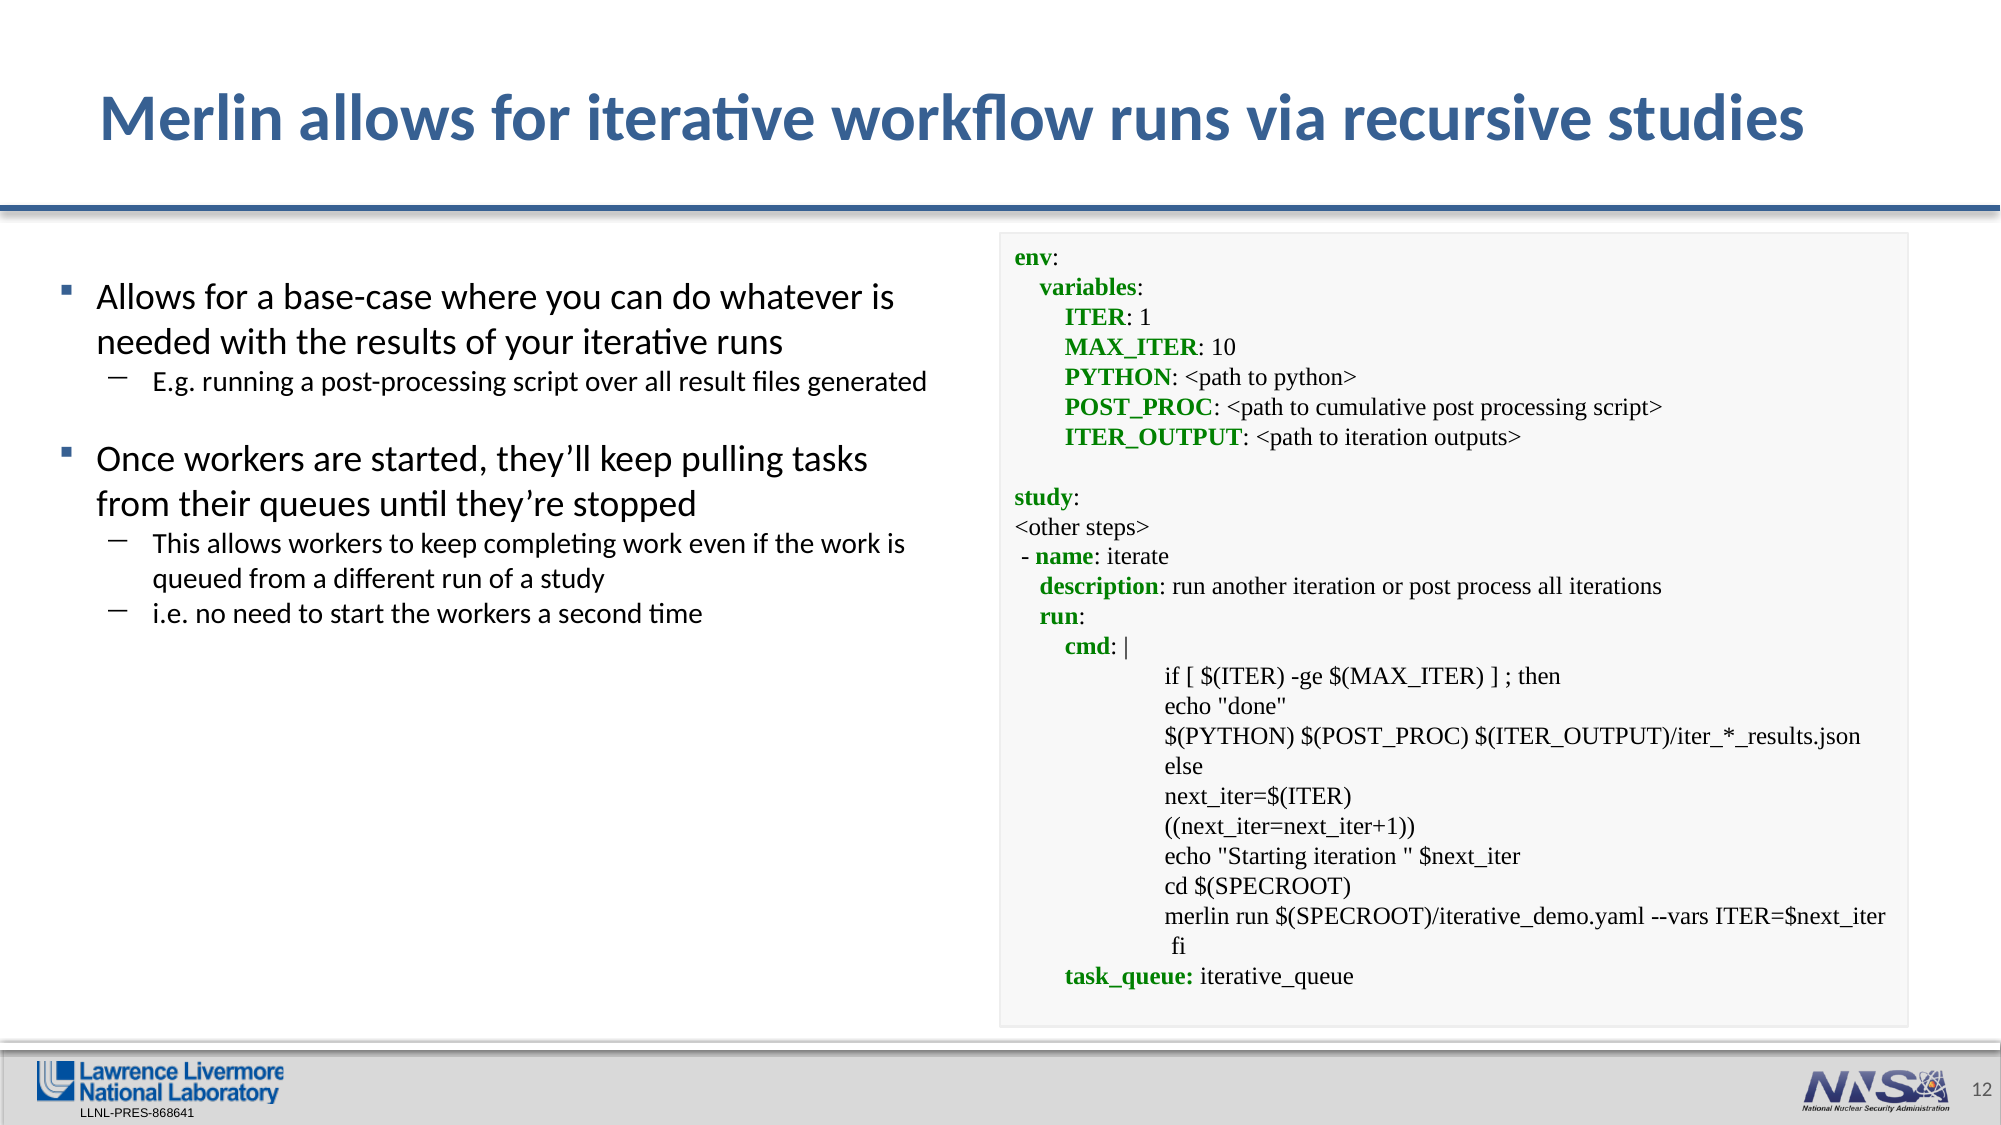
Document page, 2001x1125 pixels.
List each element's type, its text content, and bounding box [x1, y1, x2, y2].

text_box env: variables: ITER: 1 MAX_ITER: 10 PYTHON: <path to python> POST_PROC: <path to cumulative post processing script> ITER_OUTPUT: <path to iteration outputs> study: <other steps> - name: iterate description: run another iteration or post process all iterations run: cmd: | if [ $(ITER) -ge $(MAX_ITER) ] ; then echo "done" $(PYTHON) $(POST_PROC) $(ITER_OUTPUT)/iter_*_results.json else next_iter=$(ITER) ((next_iter=next_iter+1)) echo "Starting iteration " $next_iter cd $(SPECROOT) merlin run $(SPECROOT)/iterative_demo.yaml --vars ITER=$next_iter fi task_queue: iterative_queue [999, 233, 1909, 1027]
title Merlin allows for iterative workflow runs via recursive studies [99, 36, 1900, 202]
picture [1795, 1057, 1956, 1119]
text_box Allows for a base-case where you can do whatever is needed with the results of your iterative runs E.g. running a post-processing script over all result files generated Once workers are started, they’ll keep pulling tasks from their queues until they’re stopped This allows workers to keep completing work even if the work is queued from a different run of a study i.e. no need to start the workers a second time [34, 264, 944, 767]
